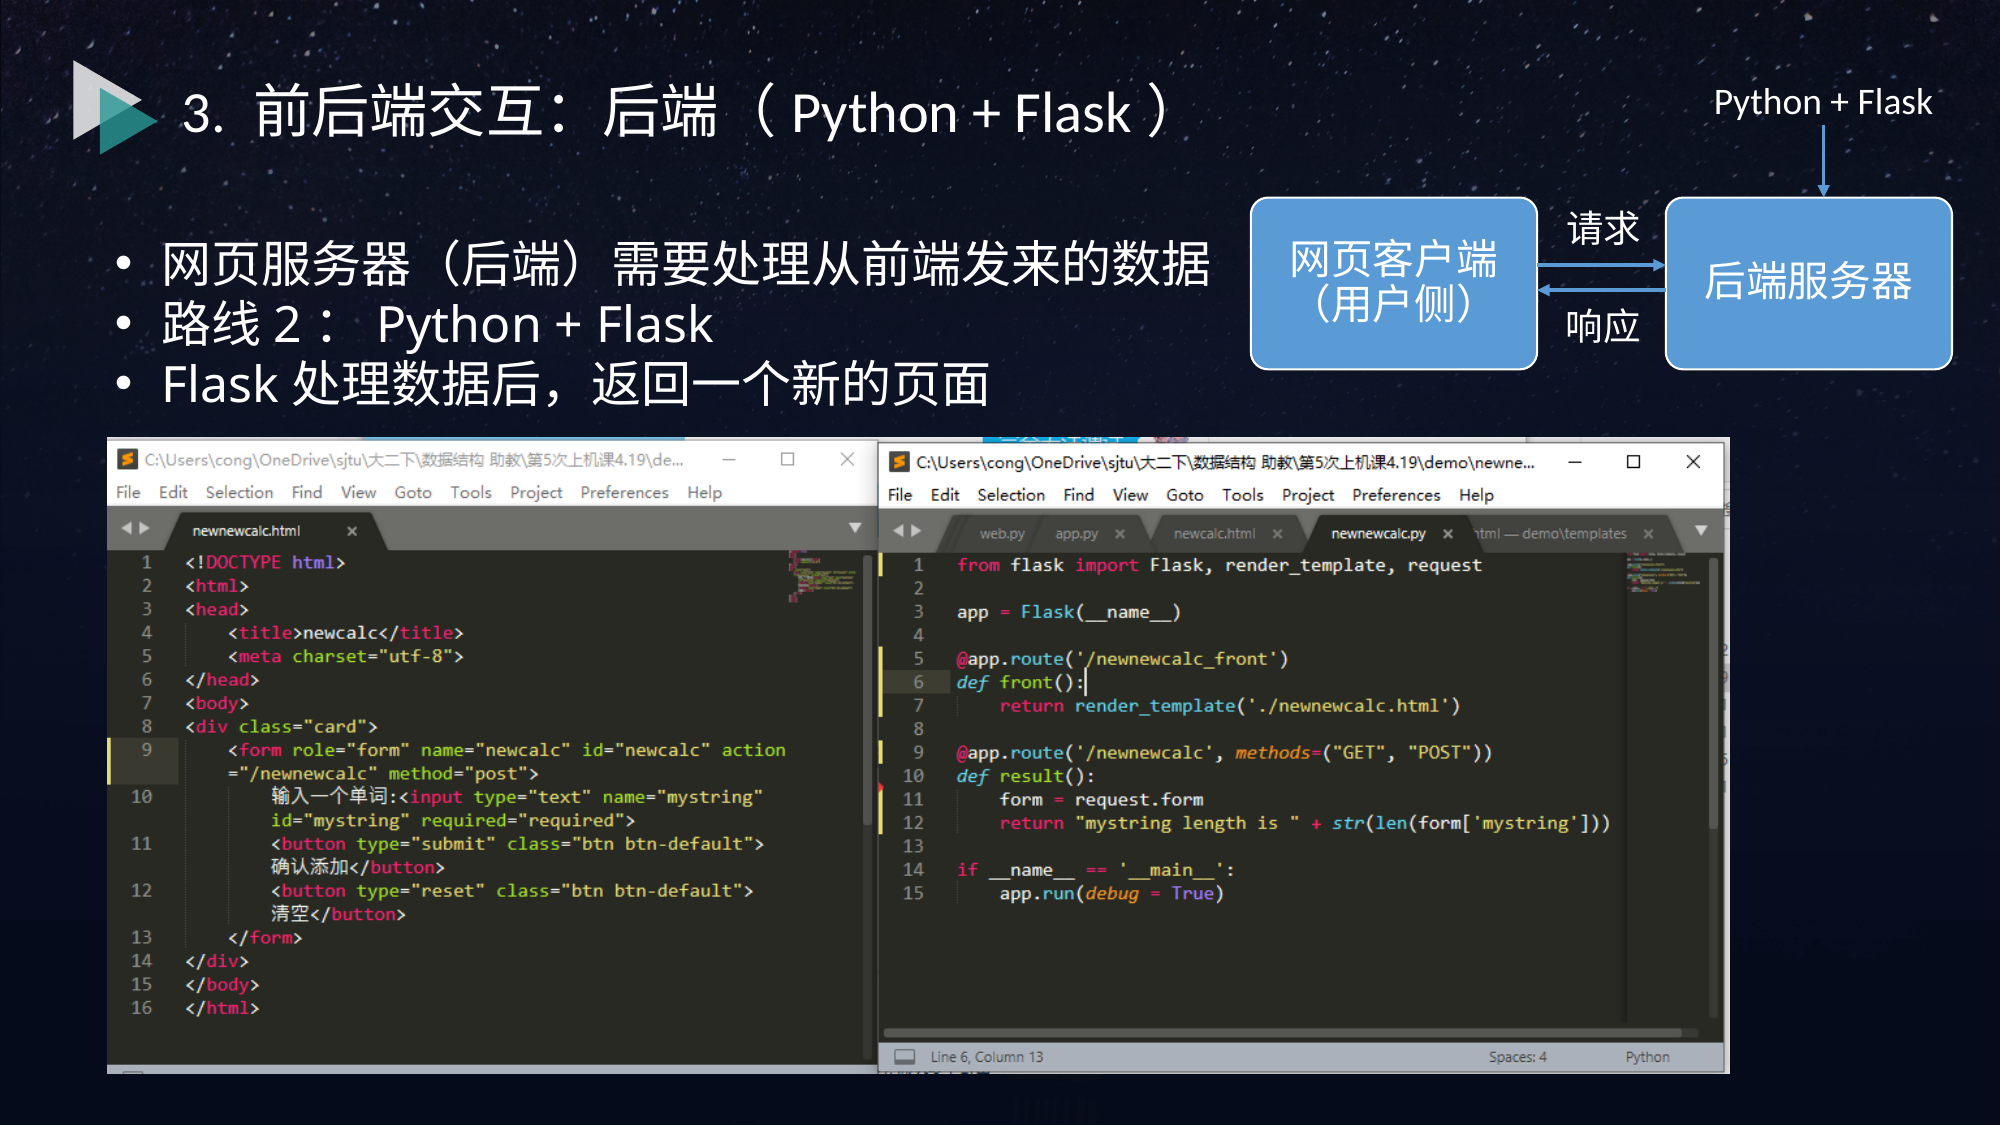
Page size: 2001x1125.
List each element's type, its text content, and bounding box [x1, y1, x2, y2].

picture [0, 0, 2000, 1125]
text_box Python + Flask [1698, 70, 1949, 130]
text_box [1250, 197, 1953, 370]
text_box 网页服务器（后端）需要处理从前端发来的数据 路线2：Python + Flask Flask处理数据后，返回一个新的页面 [99, 225, 1722, 541]
text_box 3. 前后端交互：后端（Python + Flask） [166, 67, 1759, 152]
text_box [73, 60, 158, 155]
